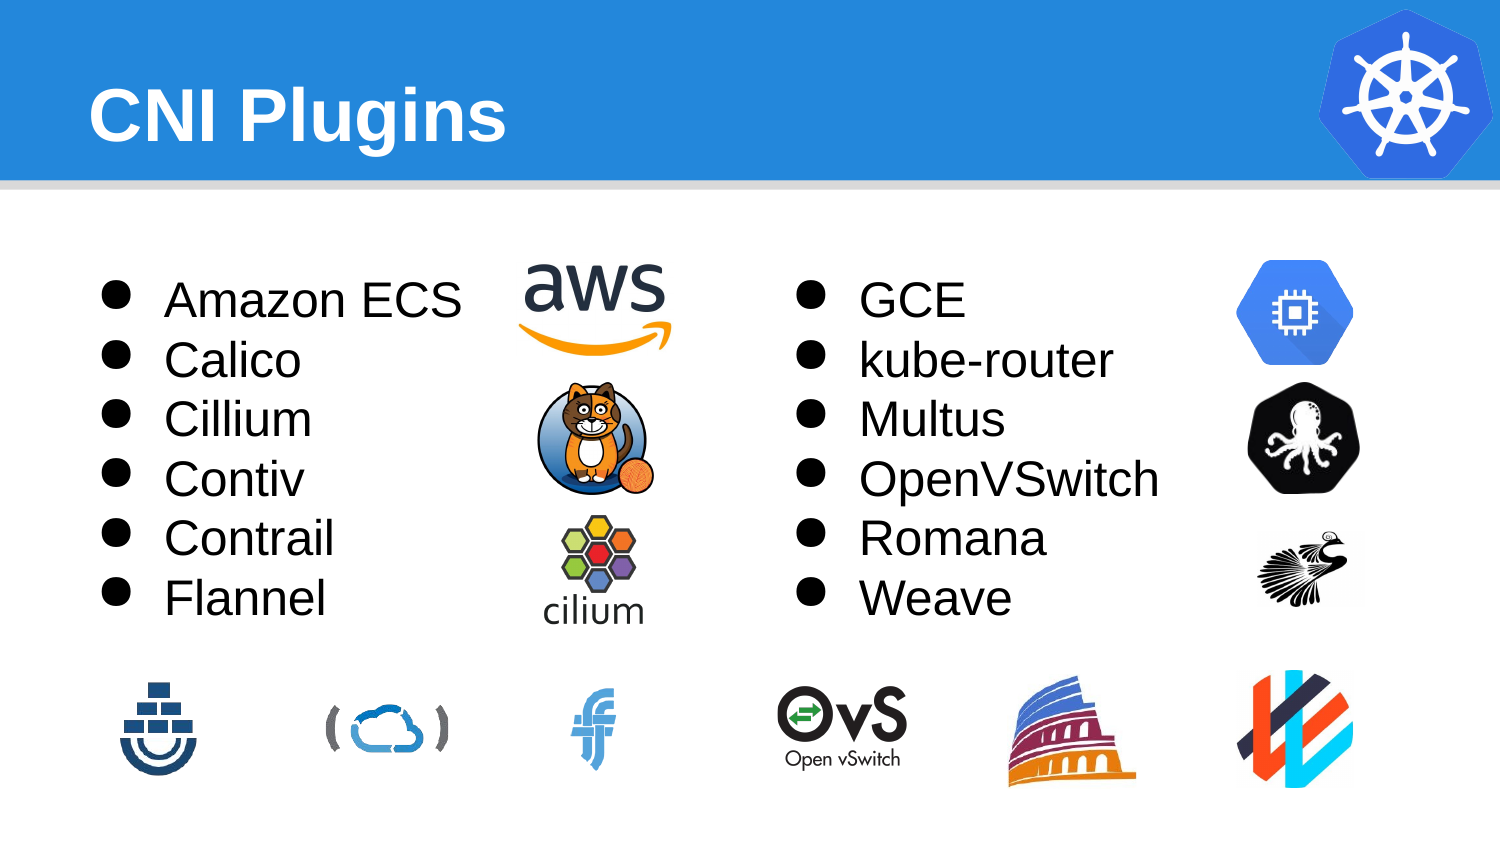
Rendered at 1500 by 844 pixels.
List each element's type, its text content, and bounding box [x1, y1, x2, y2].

text_box GCE kube-router Multus OpenVSwitch Romana Weave [789, 266, 1164, 626]
text_box [1257, 531, 1365, 607]
text_box [1247, 382, 1360, 494]
text_box [537, 382, 654, 495]
text_box Amazon ECS Calico Cillium Contiv Contrail Flannel [94, 266, 466, 626]
text_box [1007, 674, 1137, 790]
text_box [569, 686, 622, 772]
text_box [516, 262, 674, 356]
text_box [1236, 260, 1354, 365]
text_box [777, 686, 907, 772]
title CNI Plugins [86, 64, 512, 208]
text_box [1236, 670, 1354, 788]
picture [1318, 7, 1494, 182]
text_box [110, 678, 205, 780]
text_box [539, 513, 652, 626]
text_box [325, 681, 449, 777]
